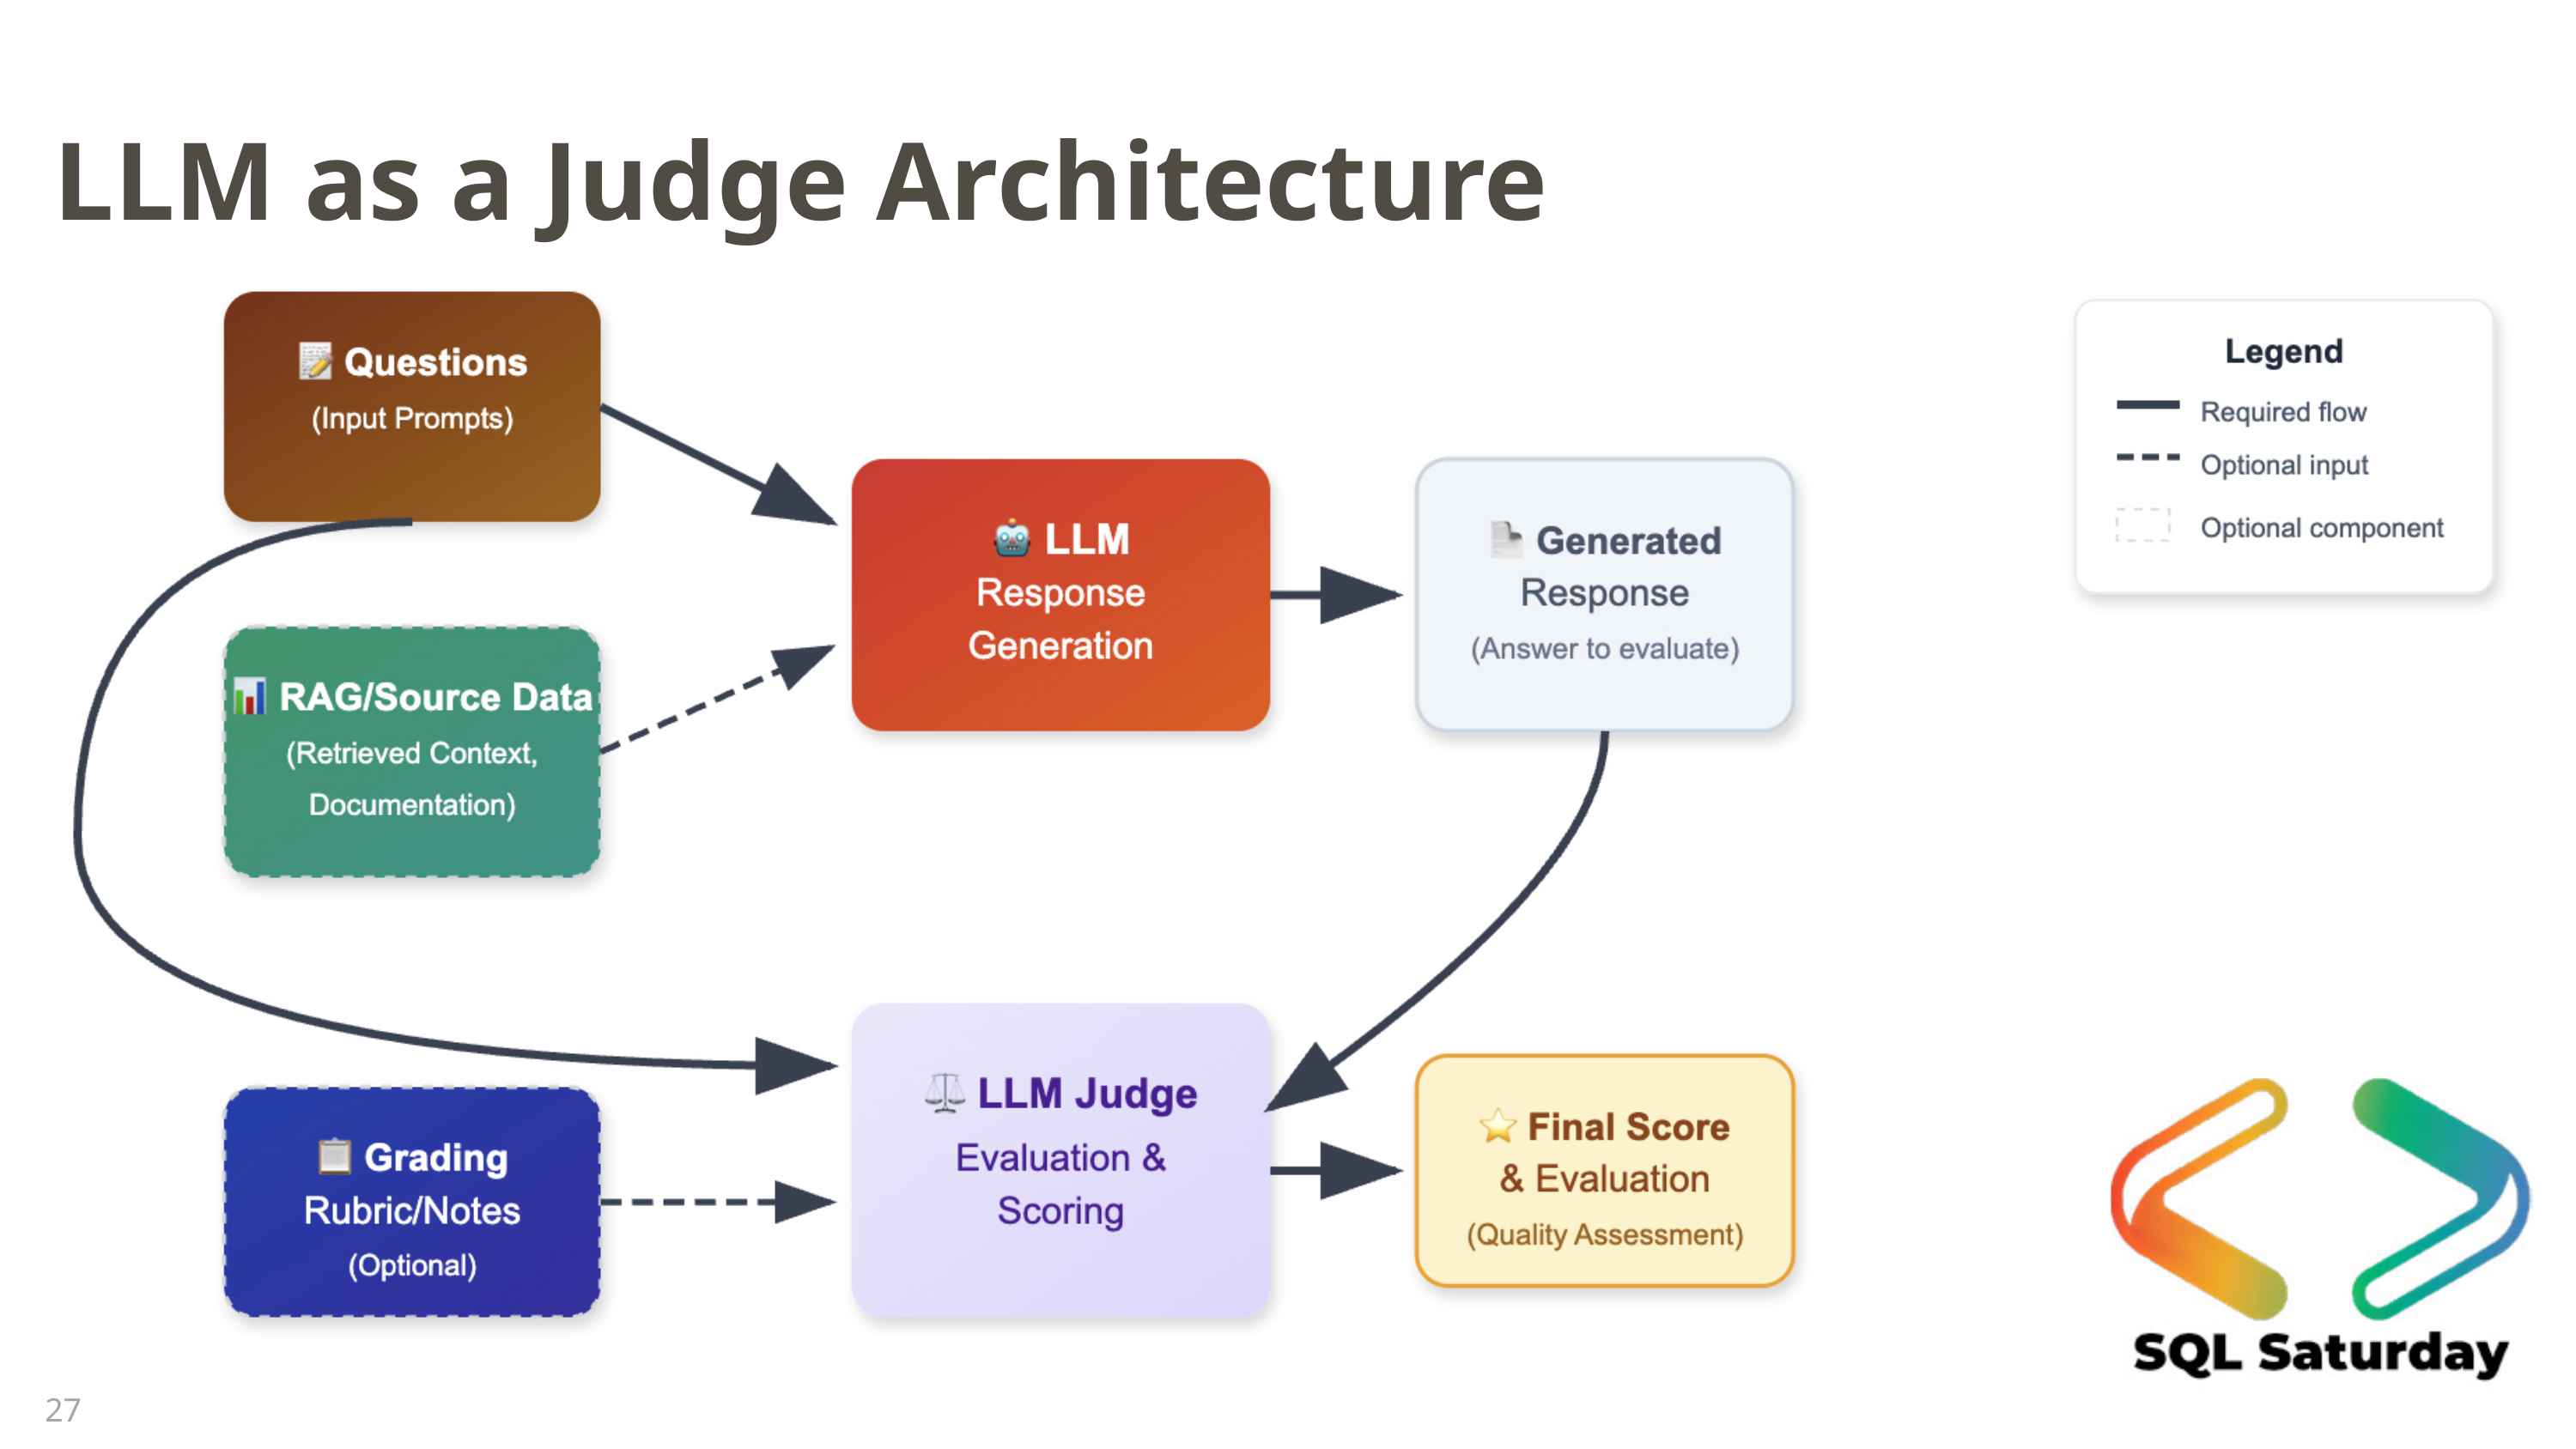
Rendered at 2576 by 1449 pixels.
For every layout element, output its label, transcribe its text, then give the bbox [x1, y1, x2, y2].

picture [43, 258, 2533, 1405]
text_box LLM as a Judge Architecture [53, 70, 1671, 242]
